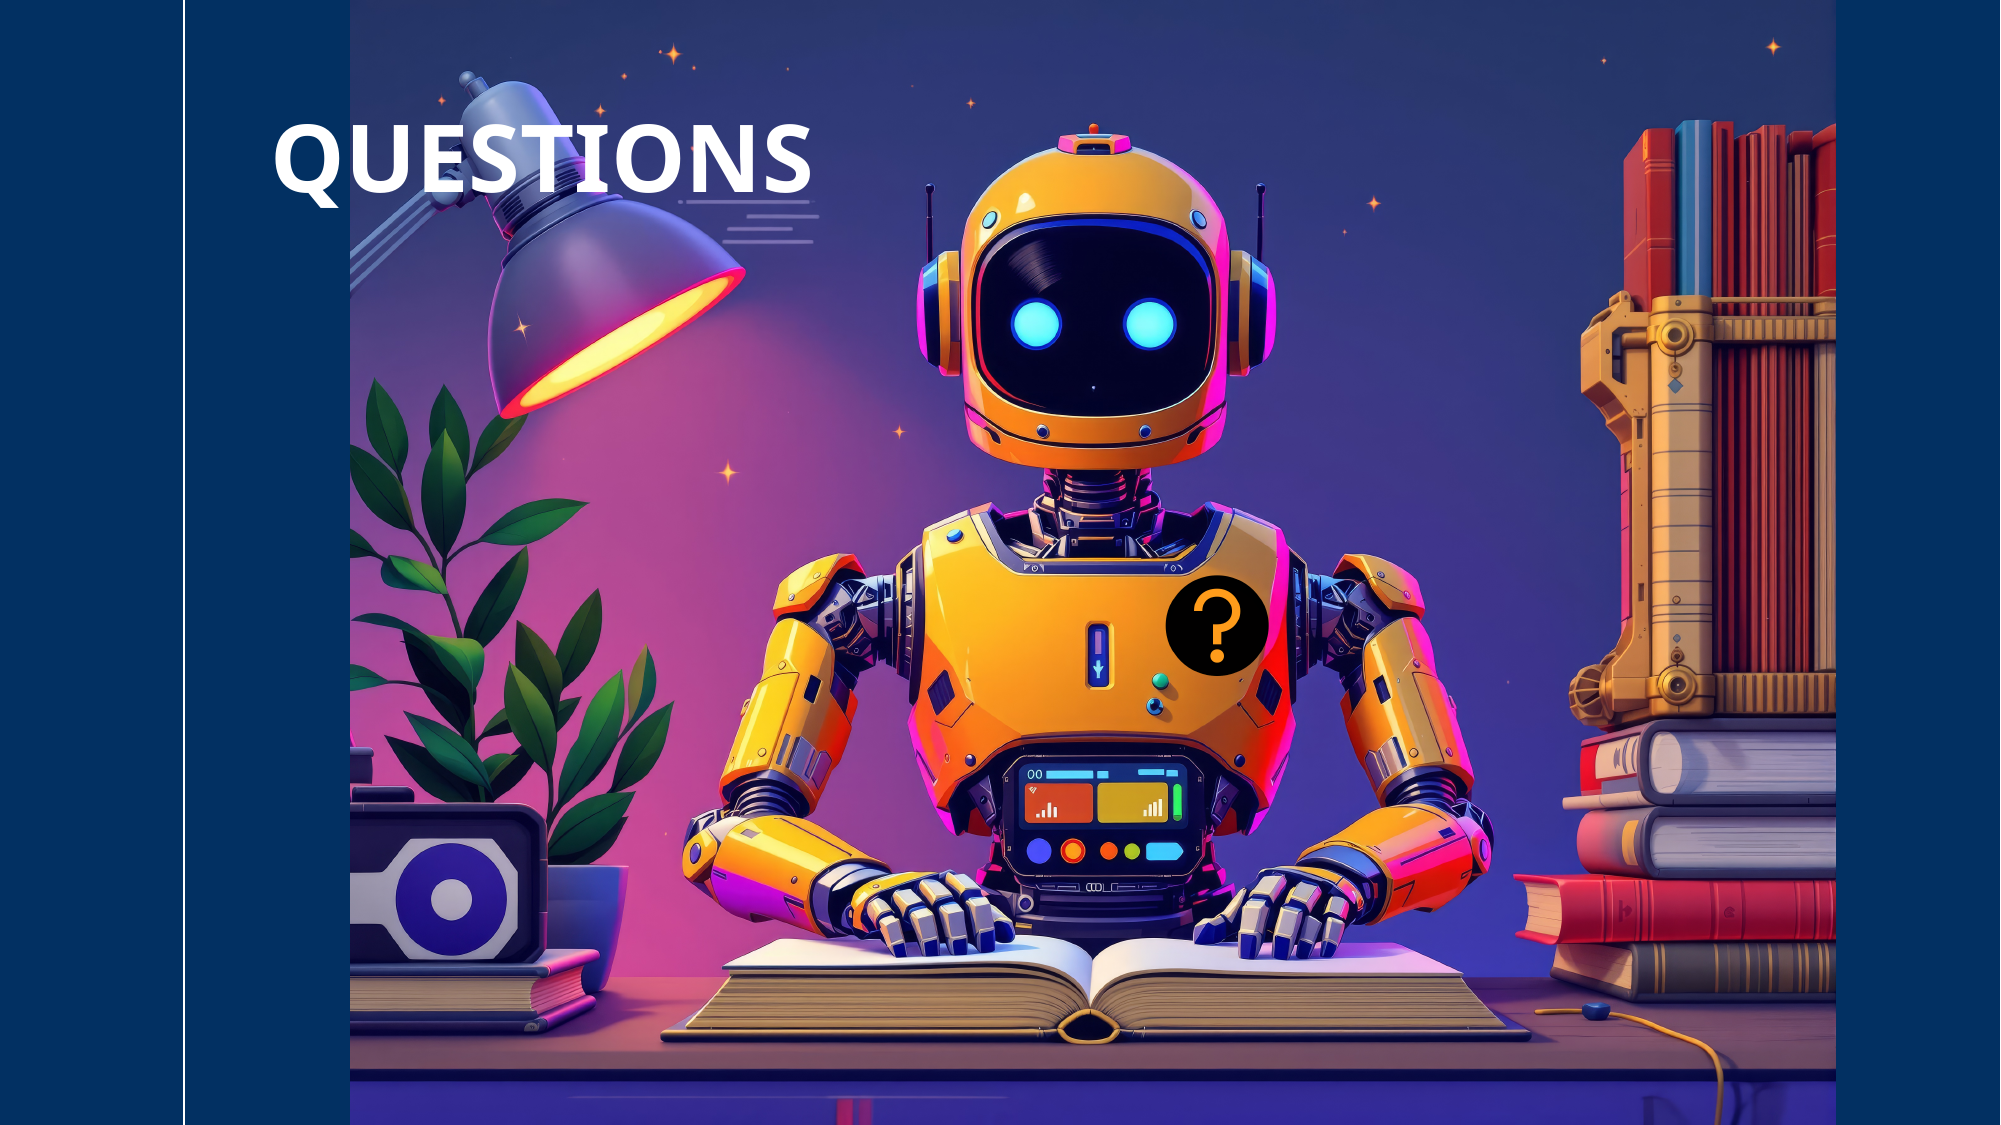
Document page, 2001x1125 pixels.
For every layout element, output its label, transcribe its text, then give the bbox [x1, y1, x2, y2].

title QUESTIONS [270, 55, 350, 221]
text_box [350, 0, 1836, 1125]
